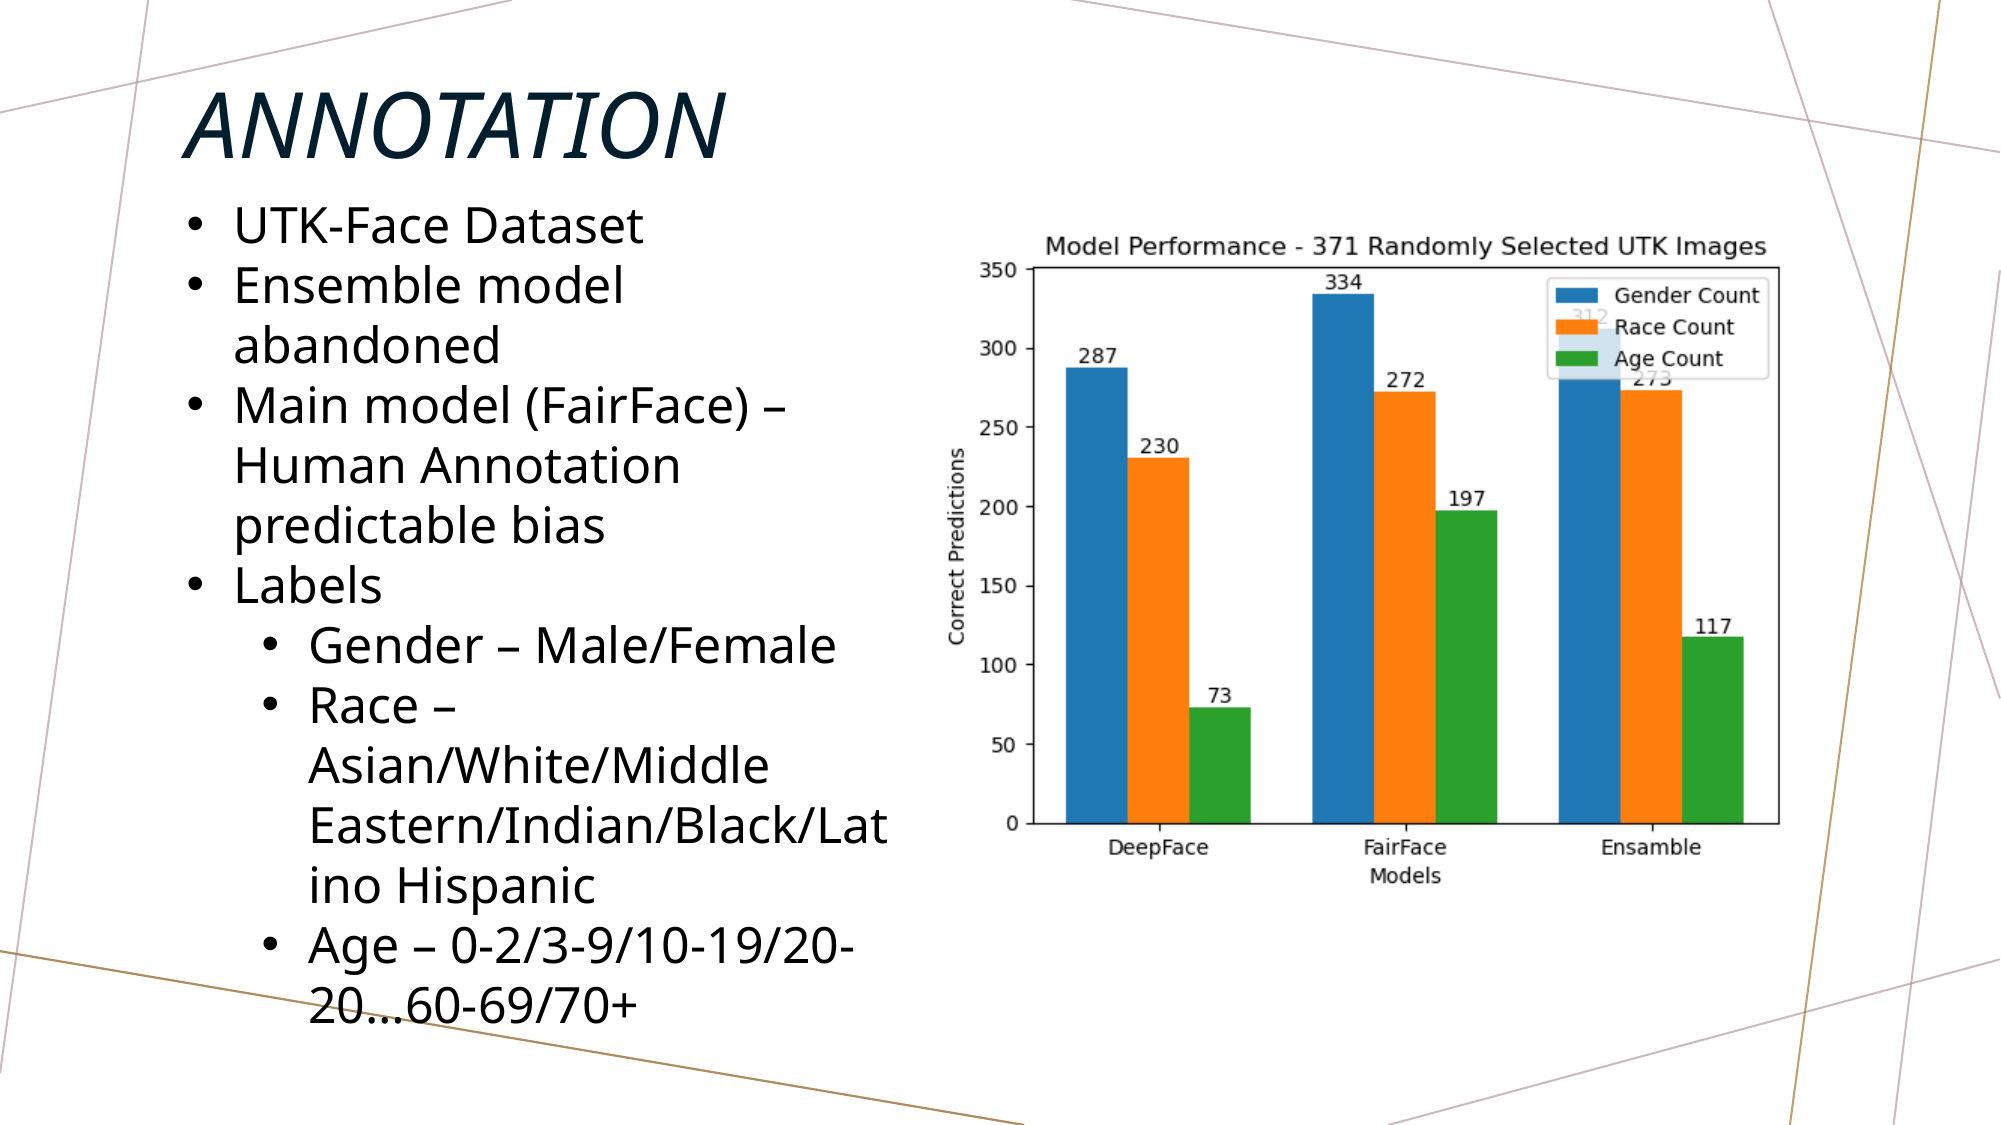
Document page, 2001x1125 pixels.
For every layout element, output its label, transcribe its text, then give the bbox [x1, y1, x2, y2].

text_box Annotation [171, 76, 1249, 186]
picture [934, 222, 1792, 903]
text_box UTK-Face Dataset Ensemble model abandoned Main model (FairFace) – Human Annotation predictable bias Labels Gender – Male/Female Race – Asian/White/Middle Eastern/Indian/Black/Latino Hispanic Age – 0-2/3-9/10-19/20-20…60-69/70+ [171, 185, 915, 1041]
